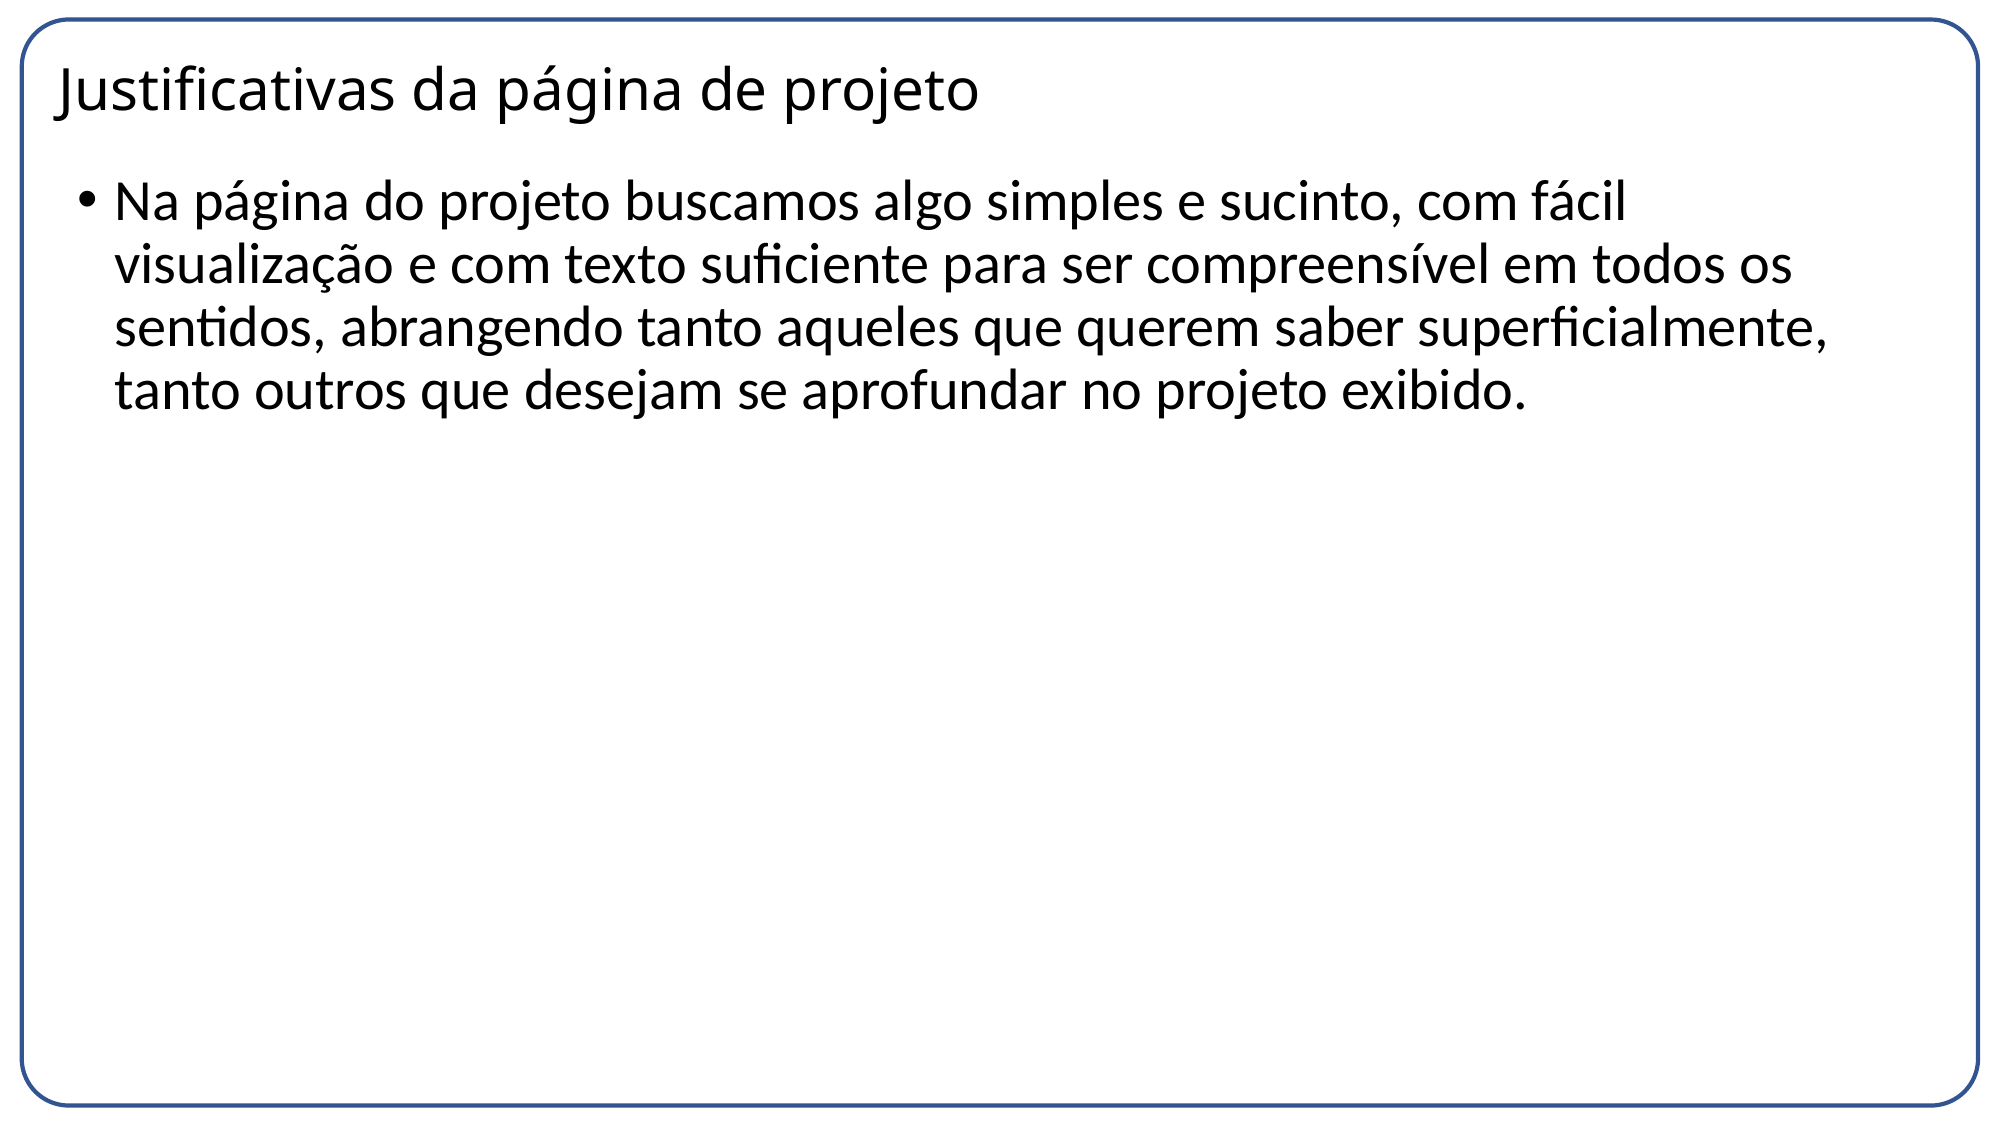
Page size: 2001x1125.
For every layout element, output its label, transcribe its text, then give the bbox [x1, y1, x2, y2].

list Na página do projeto buscamos algo simples e sucinto, com fácil visualização e com texto suficiente para ser compreensível em todos os sentidos, abrangendo tanto aqueles que querem saber superficialmente, tanto outros que desejam se aprofundar no projeto exibido. [62, 162, 1930, 1014]
title Justificativas da página de projeto [43, 0, 1769, 201]
